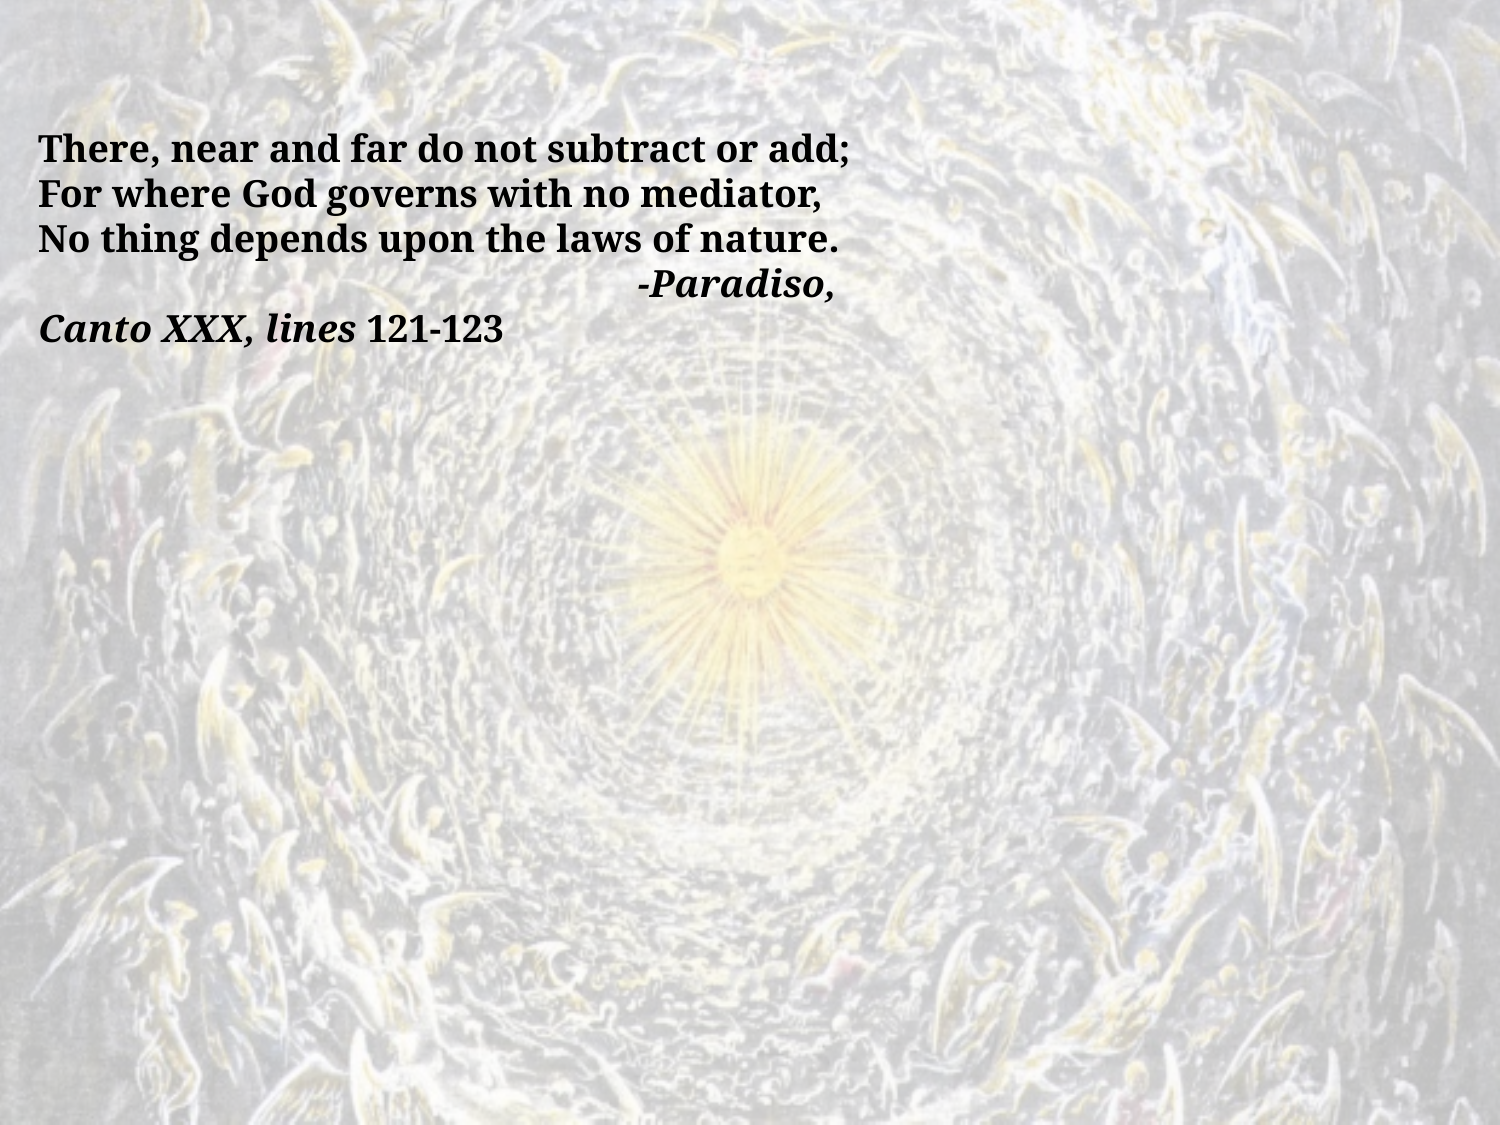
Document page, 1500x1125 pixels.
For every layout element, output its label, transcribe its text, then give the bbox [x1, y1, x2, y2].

text_box There, near and far do not subtract or add; For where God governs with no mediator, No thing depends upon the laws of nature. -Paradiso, Canto XXX, lines 121-123 [23, 28, 908, 718]
